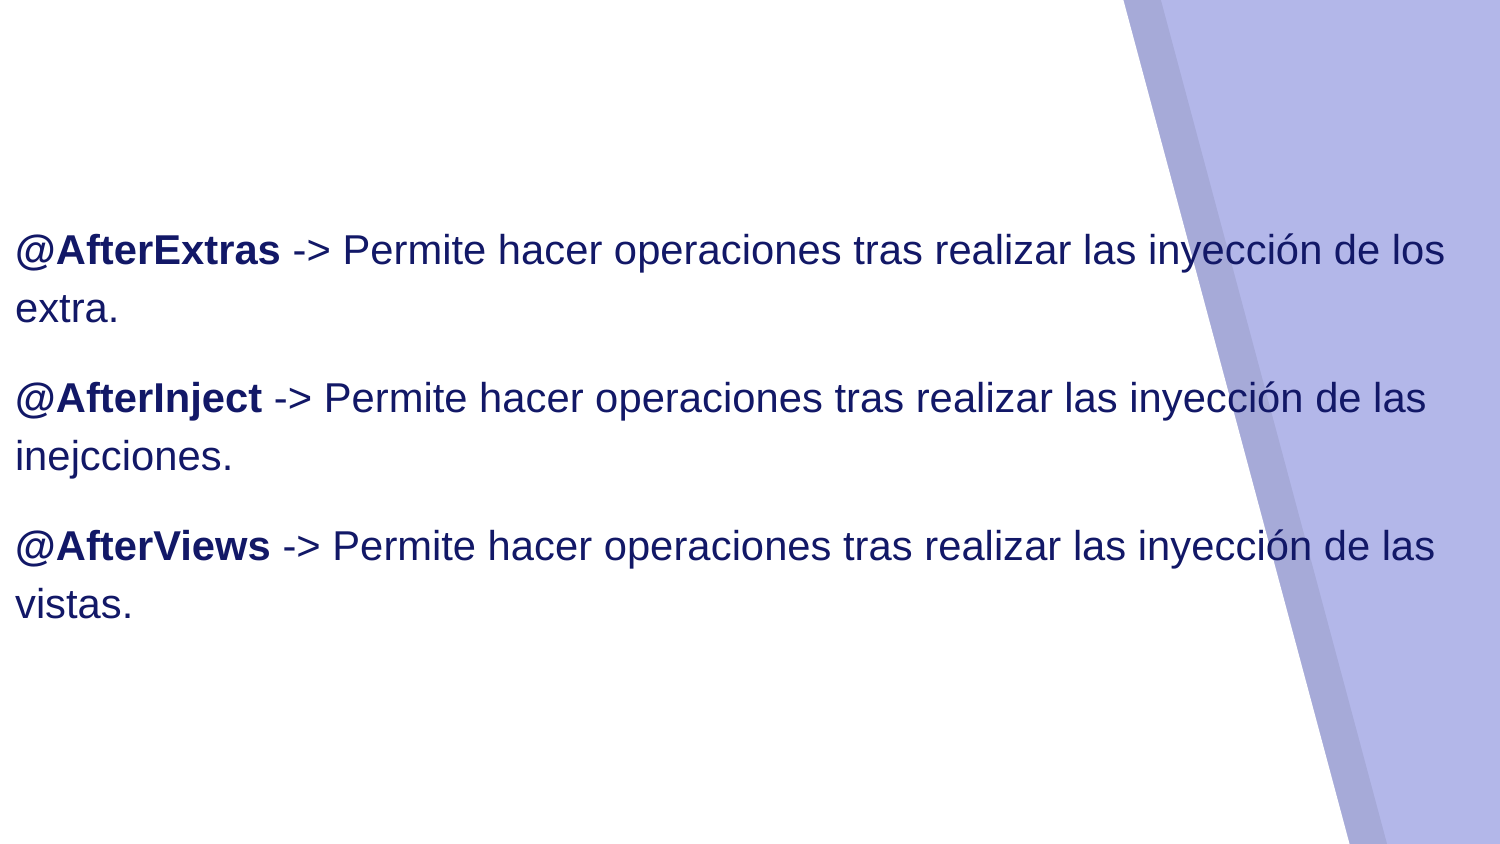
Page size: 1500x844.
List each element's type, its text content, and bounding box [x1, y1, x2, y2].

text_box @AfterExtras -> Permite hacer operaciones tras realizar las inyección de los extra. @AfterInject -> Permite hacer operaciones tras realizar las inyección de las inejcciones. @AfterViews -> Permite hacer operaciones tras realizar las inyección de las vistas. [0, 200, 1500, 644]
